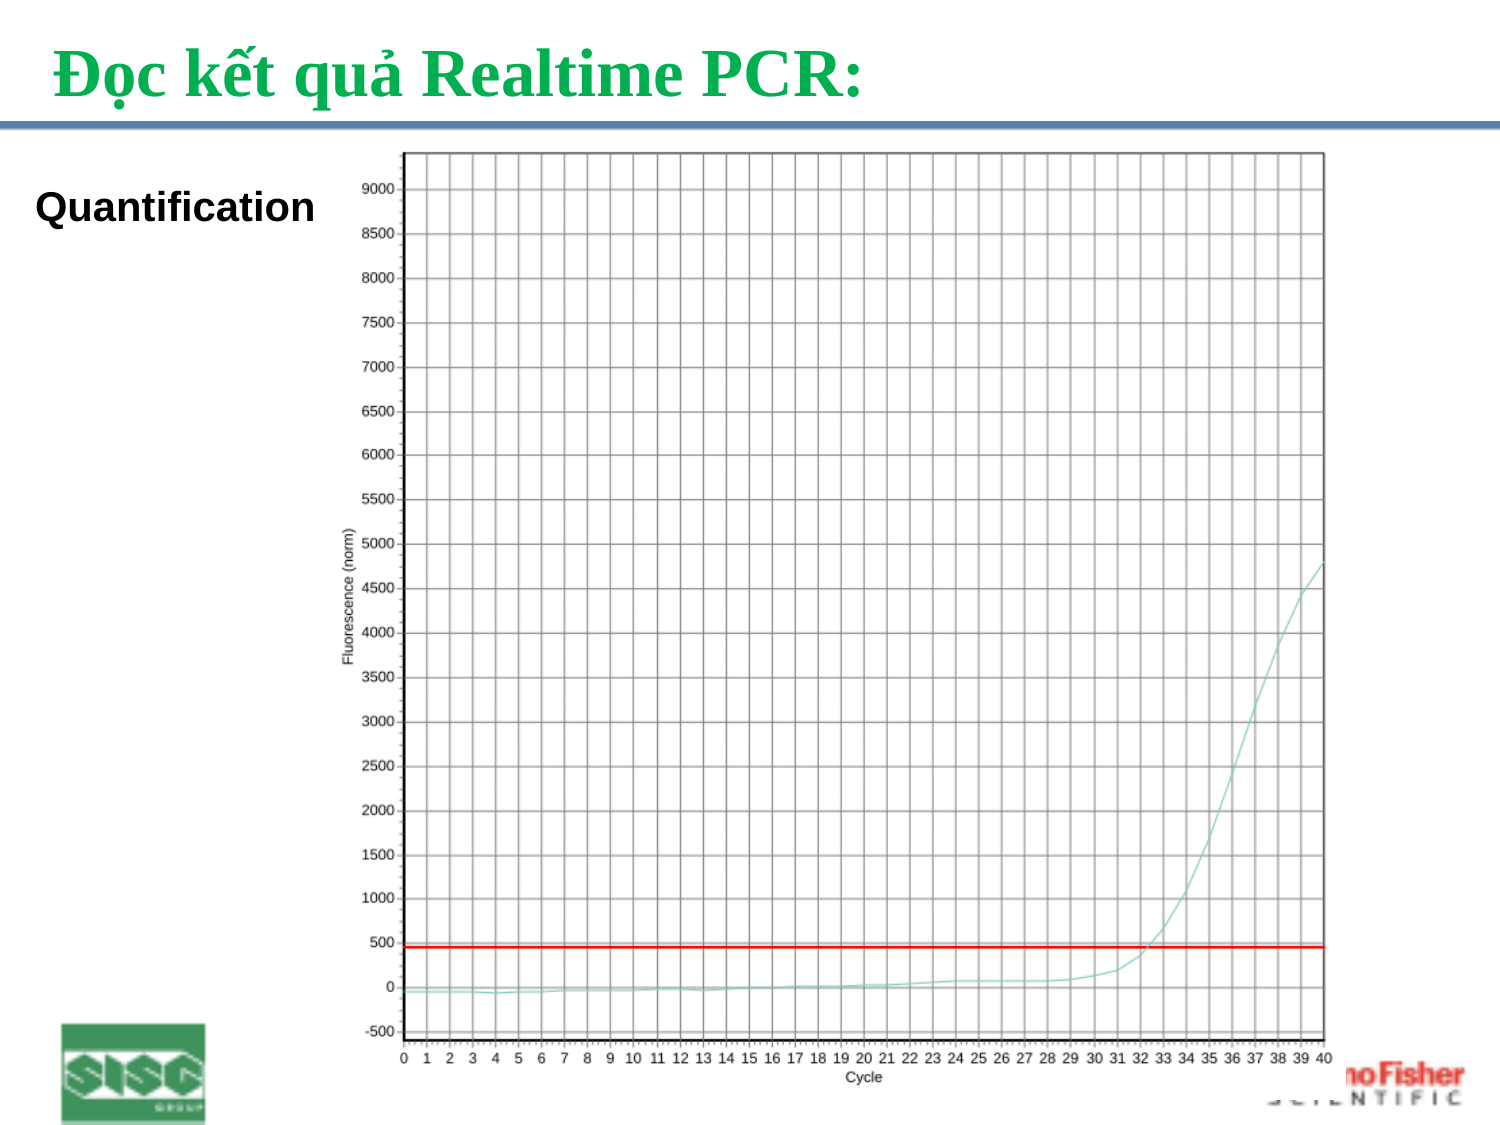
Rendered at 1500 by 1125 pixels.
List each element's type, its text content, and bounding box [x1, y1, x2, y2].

picture [0, 121, 1500, 1125]
text_box Quantification [20, 164, 321, 245]
title Đọc kết quả Realtime PCR: [20, 0, 1461, 216]
